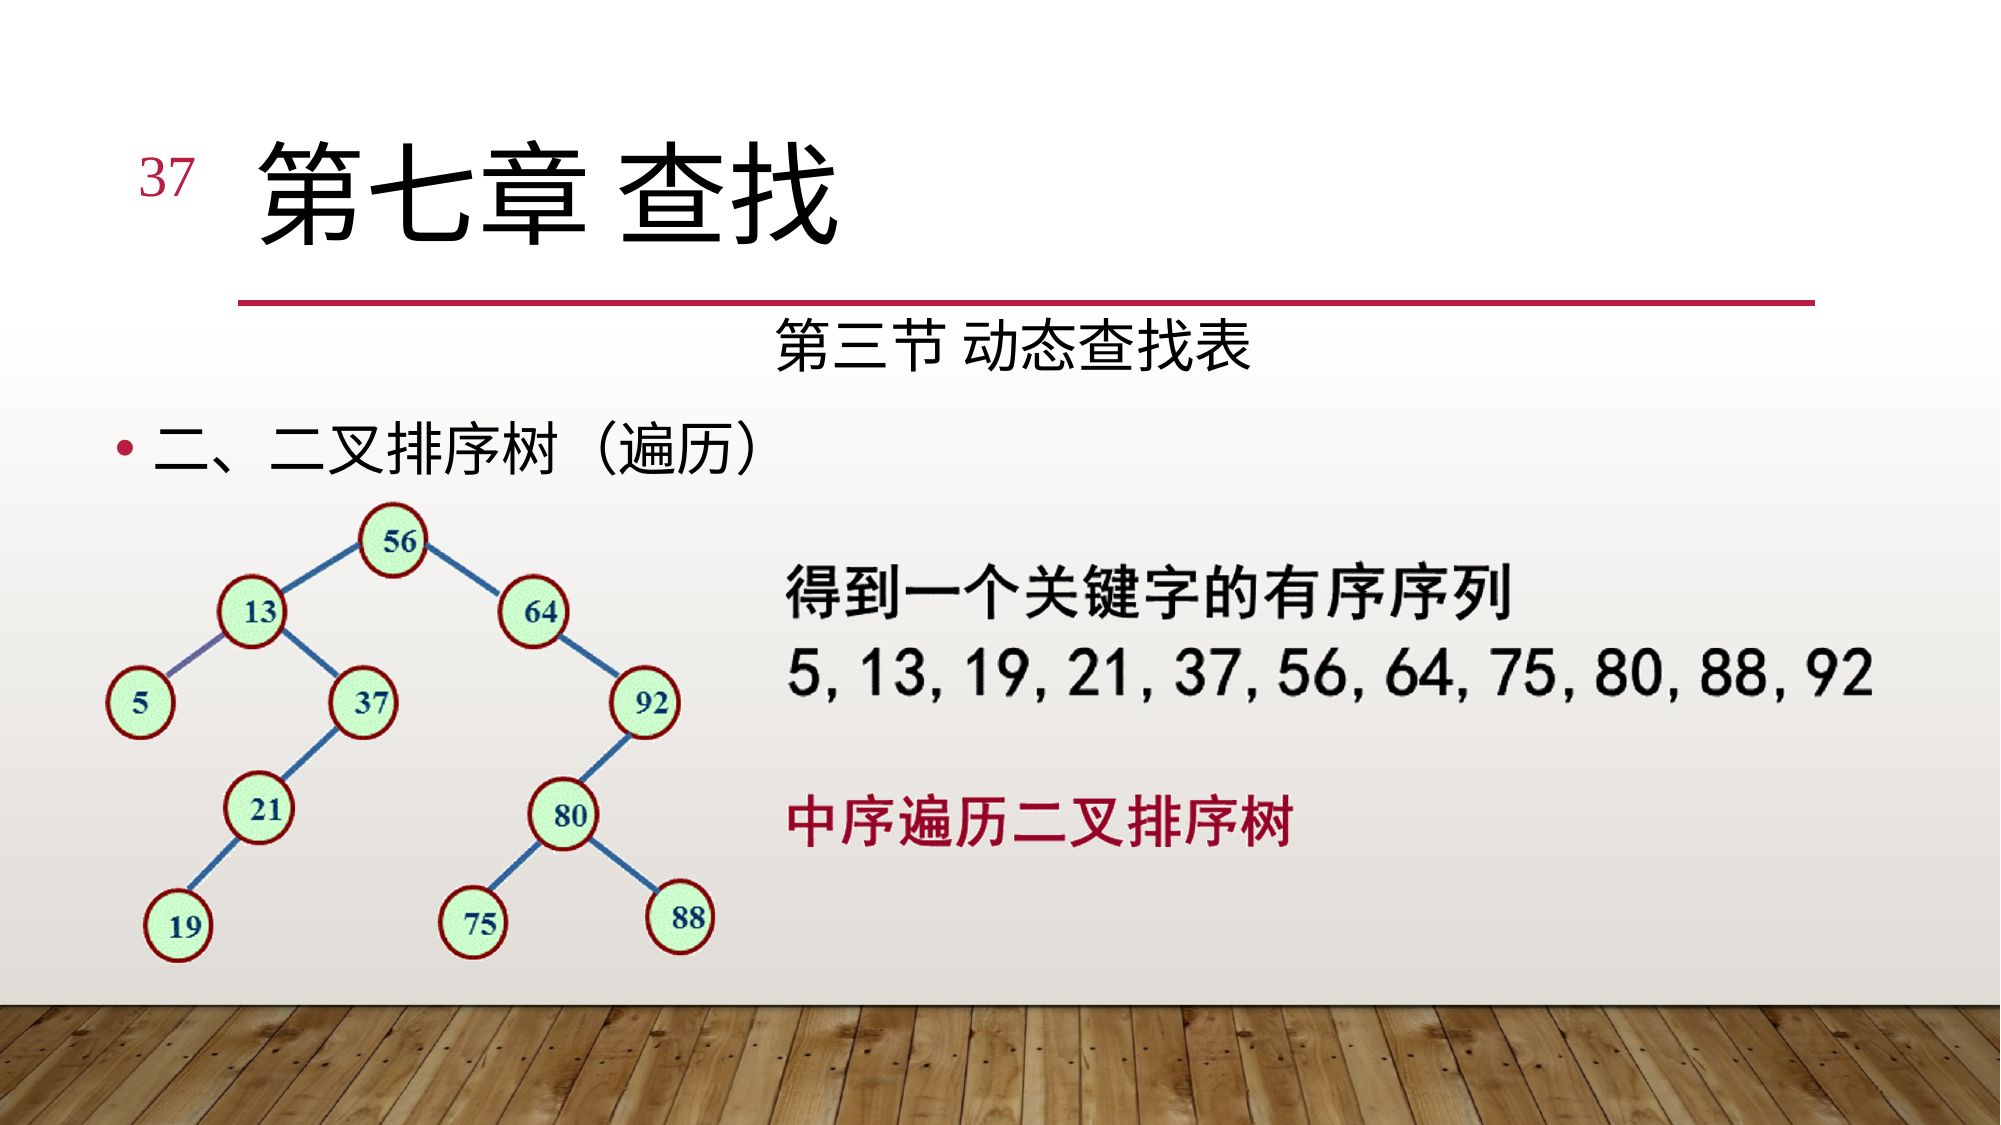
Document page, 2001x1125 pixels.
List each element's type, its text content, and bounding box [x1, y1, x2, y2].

slide_number 37 [78, 131, 212, 214]
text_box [785, 560, 1514, 625]
picture [70, 493, 746, 976]
title 第七章 查找 [238, 131, 1814, 305]
picture [785, 634, 1884, 706]
text_box 第三节 动态查找表 [758, 301, 1666, 387]
picture [0, 1005, 2000, 1125]
list 二、二叉排序树（遍历） [100, 390, 2000, 1091]
picture [785, 786, 1297, 858]
